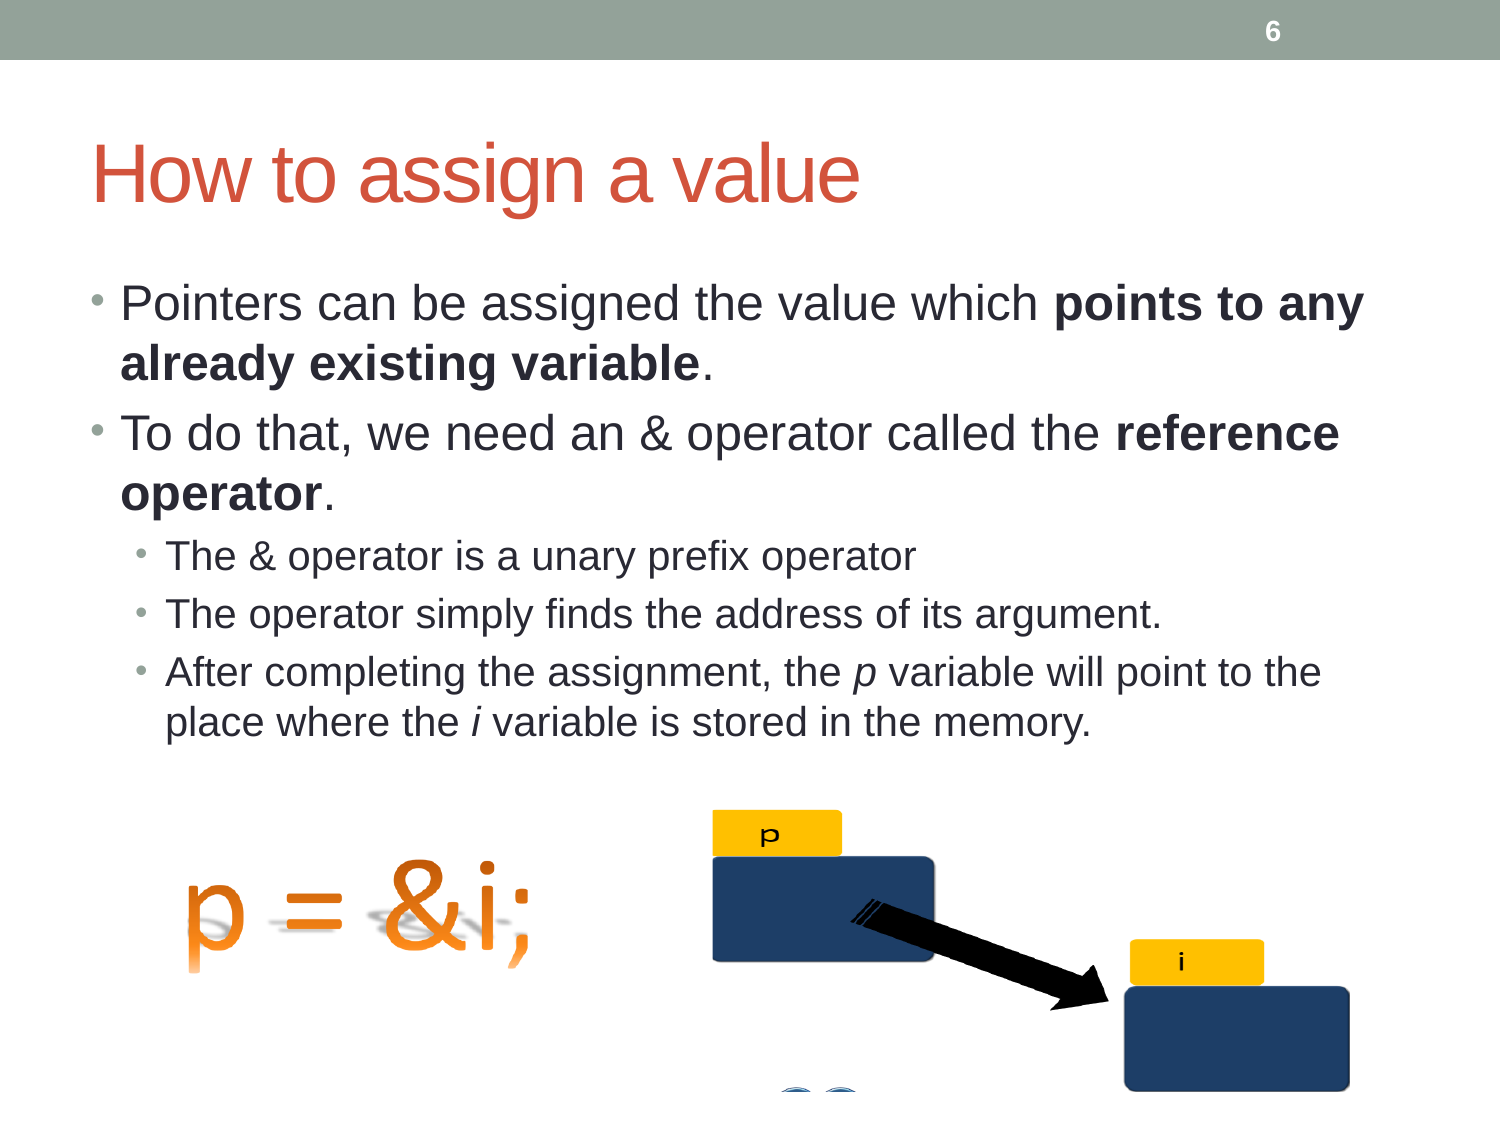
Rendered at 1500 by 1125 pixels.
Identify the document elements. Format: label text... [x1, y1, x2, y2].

picture [712, 808, 1351, 1092]
title How to assign a value [75, 87, 1425, 250]
list Pointers can be assigned the value which points to any already existing variable. To do that, we need an & operator called the reference operator. The & operator is a unary prefix operator The operator simply finds the address of its argument. After completing the assignment, the p variable will point to the place where the i variable is stored in the memory. [75, 262, 1425, 1063]
picture [187, 855, 528, 975]
slide_number 6 [1250, 3, 1425, 57]
